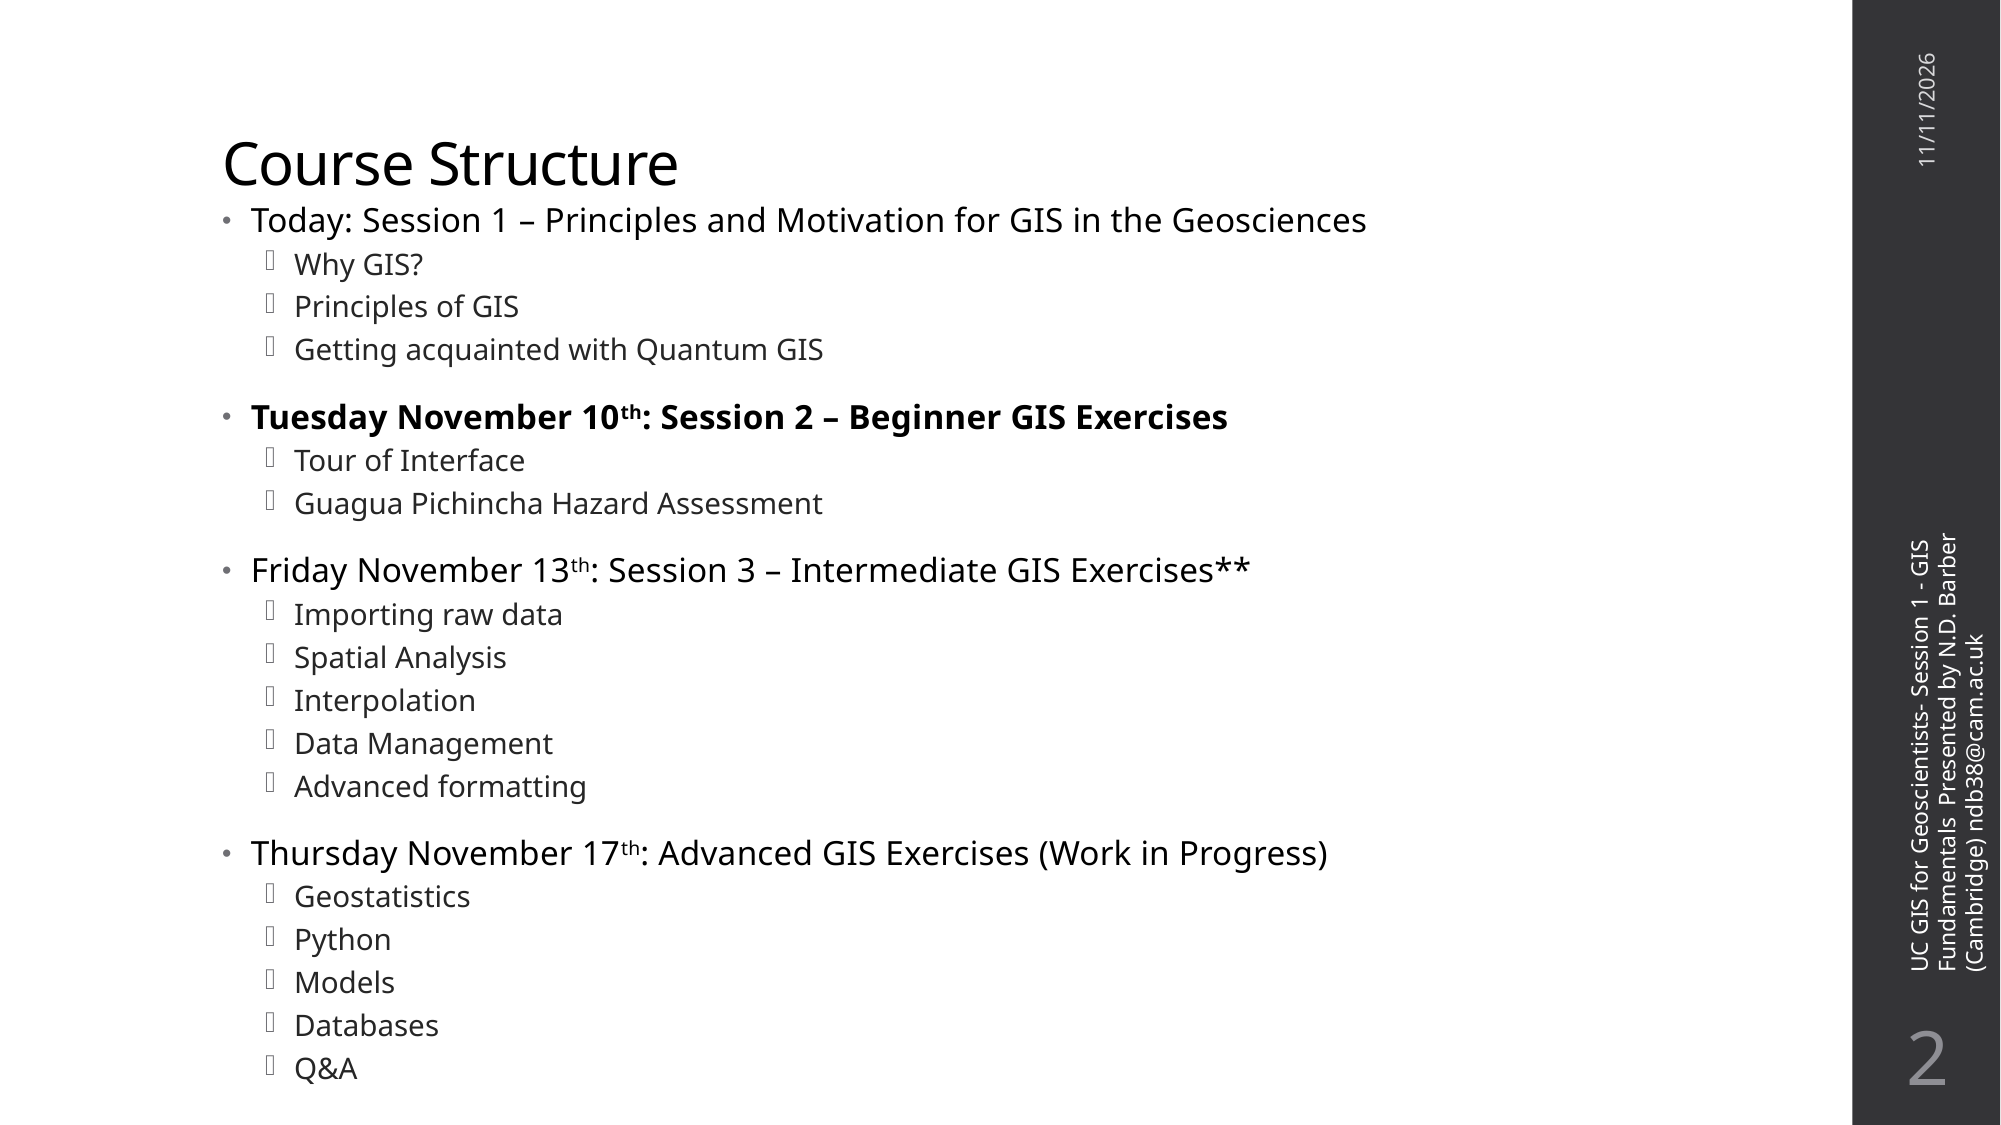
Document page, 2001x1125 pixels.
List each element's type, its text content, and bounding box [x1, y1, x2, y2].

list Today: Session 1 – Principles and Motivation for GIS in the Geosciences Why GIS? Principles of GIS Getting acquainted with Quantum GIS Tuesday November 10th: Session 2 – Beginner GIS Exercises Tour of Interface Guagua Pichincha Hazard Assessment Friday November 13th: Session 3 – Intermediate GIS Exercises** Importing raw data Spatial Analysis Interpolation Data Management Advanced formatting Thursday November 17th: Advanced GIS Exercises (Work in Progress) Geostatistics Python Models Databases Q&A [206, 194, 1617, 1095]
slide_number 1 [1852, 1012, 2000, 1110]
footer UC GIS for Geoscientists- Session 1 - GIS Fundamentals Presented by N.D. Barber (Cambridge) ndb38@cam.ac.uk [1897, 400, 1958, 988]
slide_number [1897, 37, 1958, 351]
title Course Structure [206, 60, 1797, 278]
